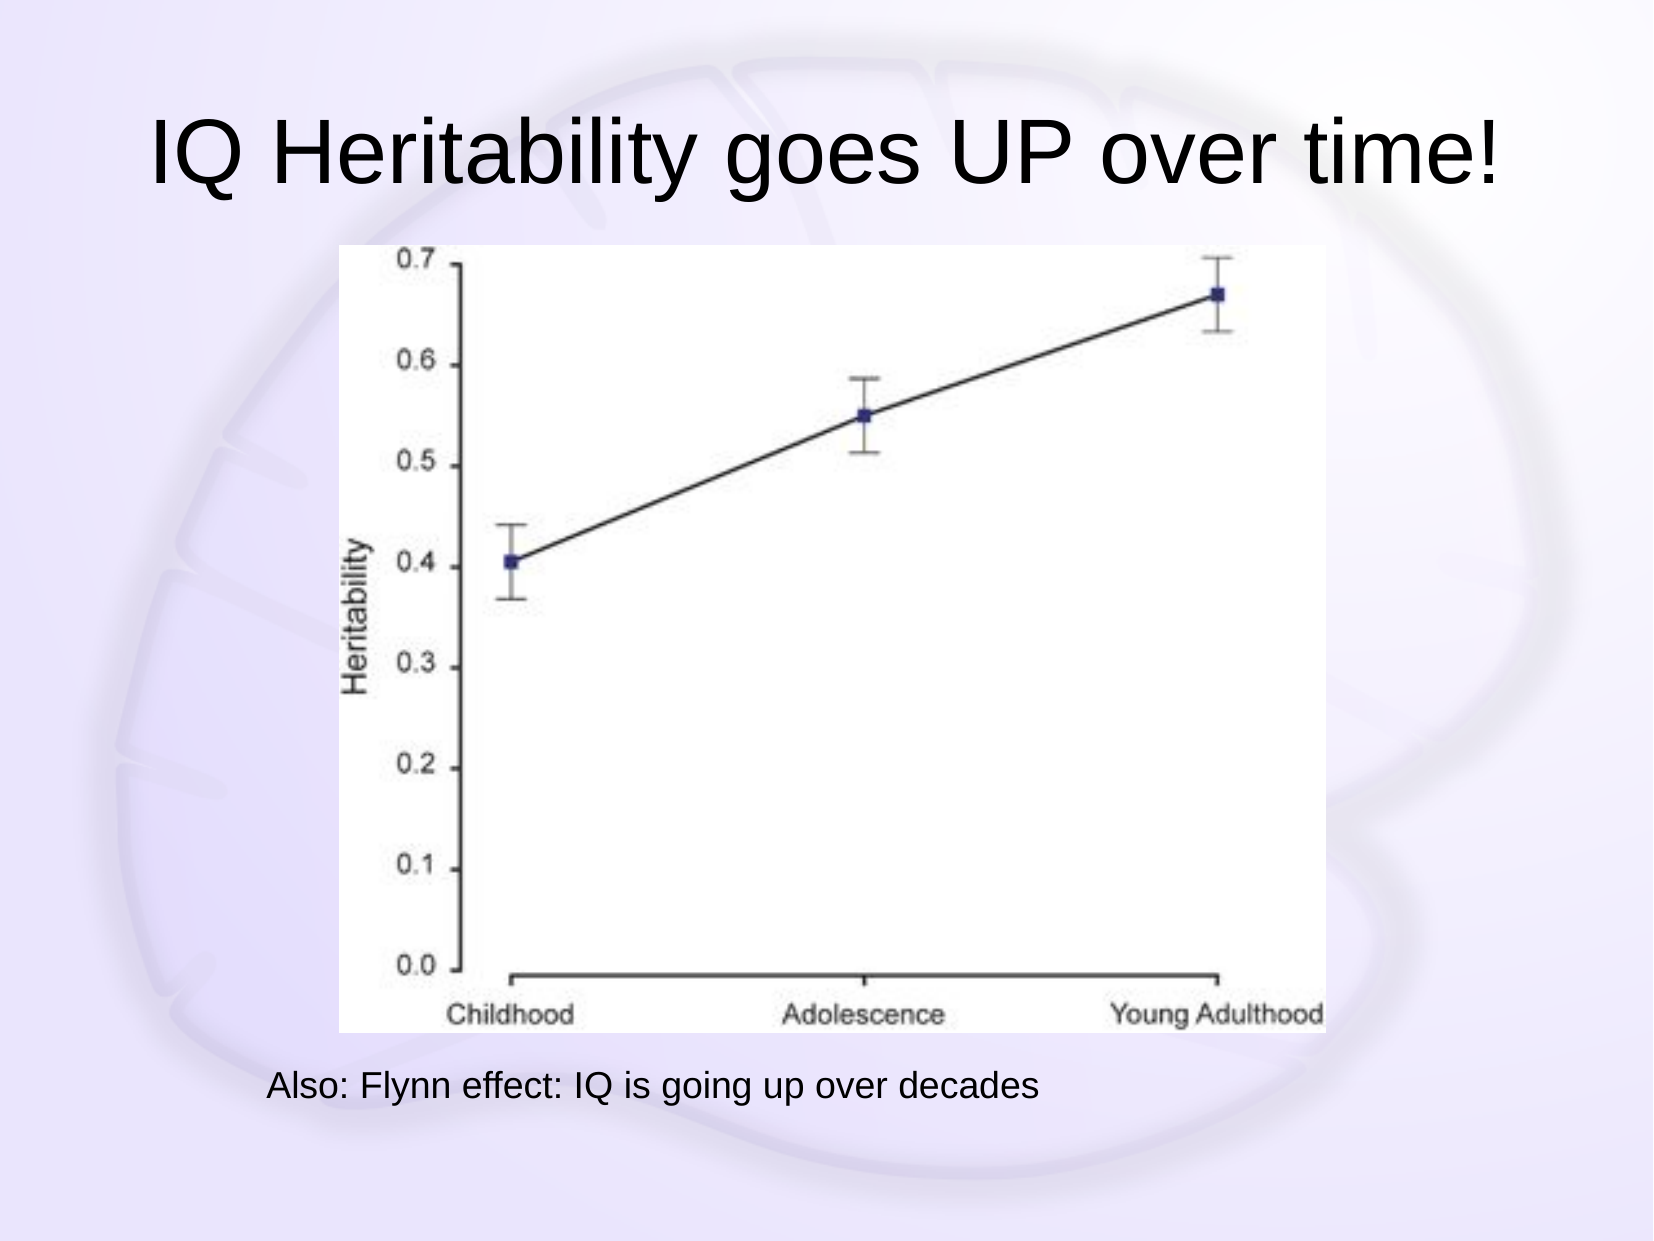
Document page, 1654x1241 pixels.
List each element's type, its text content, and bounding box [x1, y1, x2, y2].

title IQ Heritability goes UP over time! [82, 49, 1571, 257]
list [338, 245, 1326, 1034]
picture [0, 0, 1654, 1241]
text_box Also: Flynn effect: IQ is going up over decades [251, 1057, 1552, 1115]
